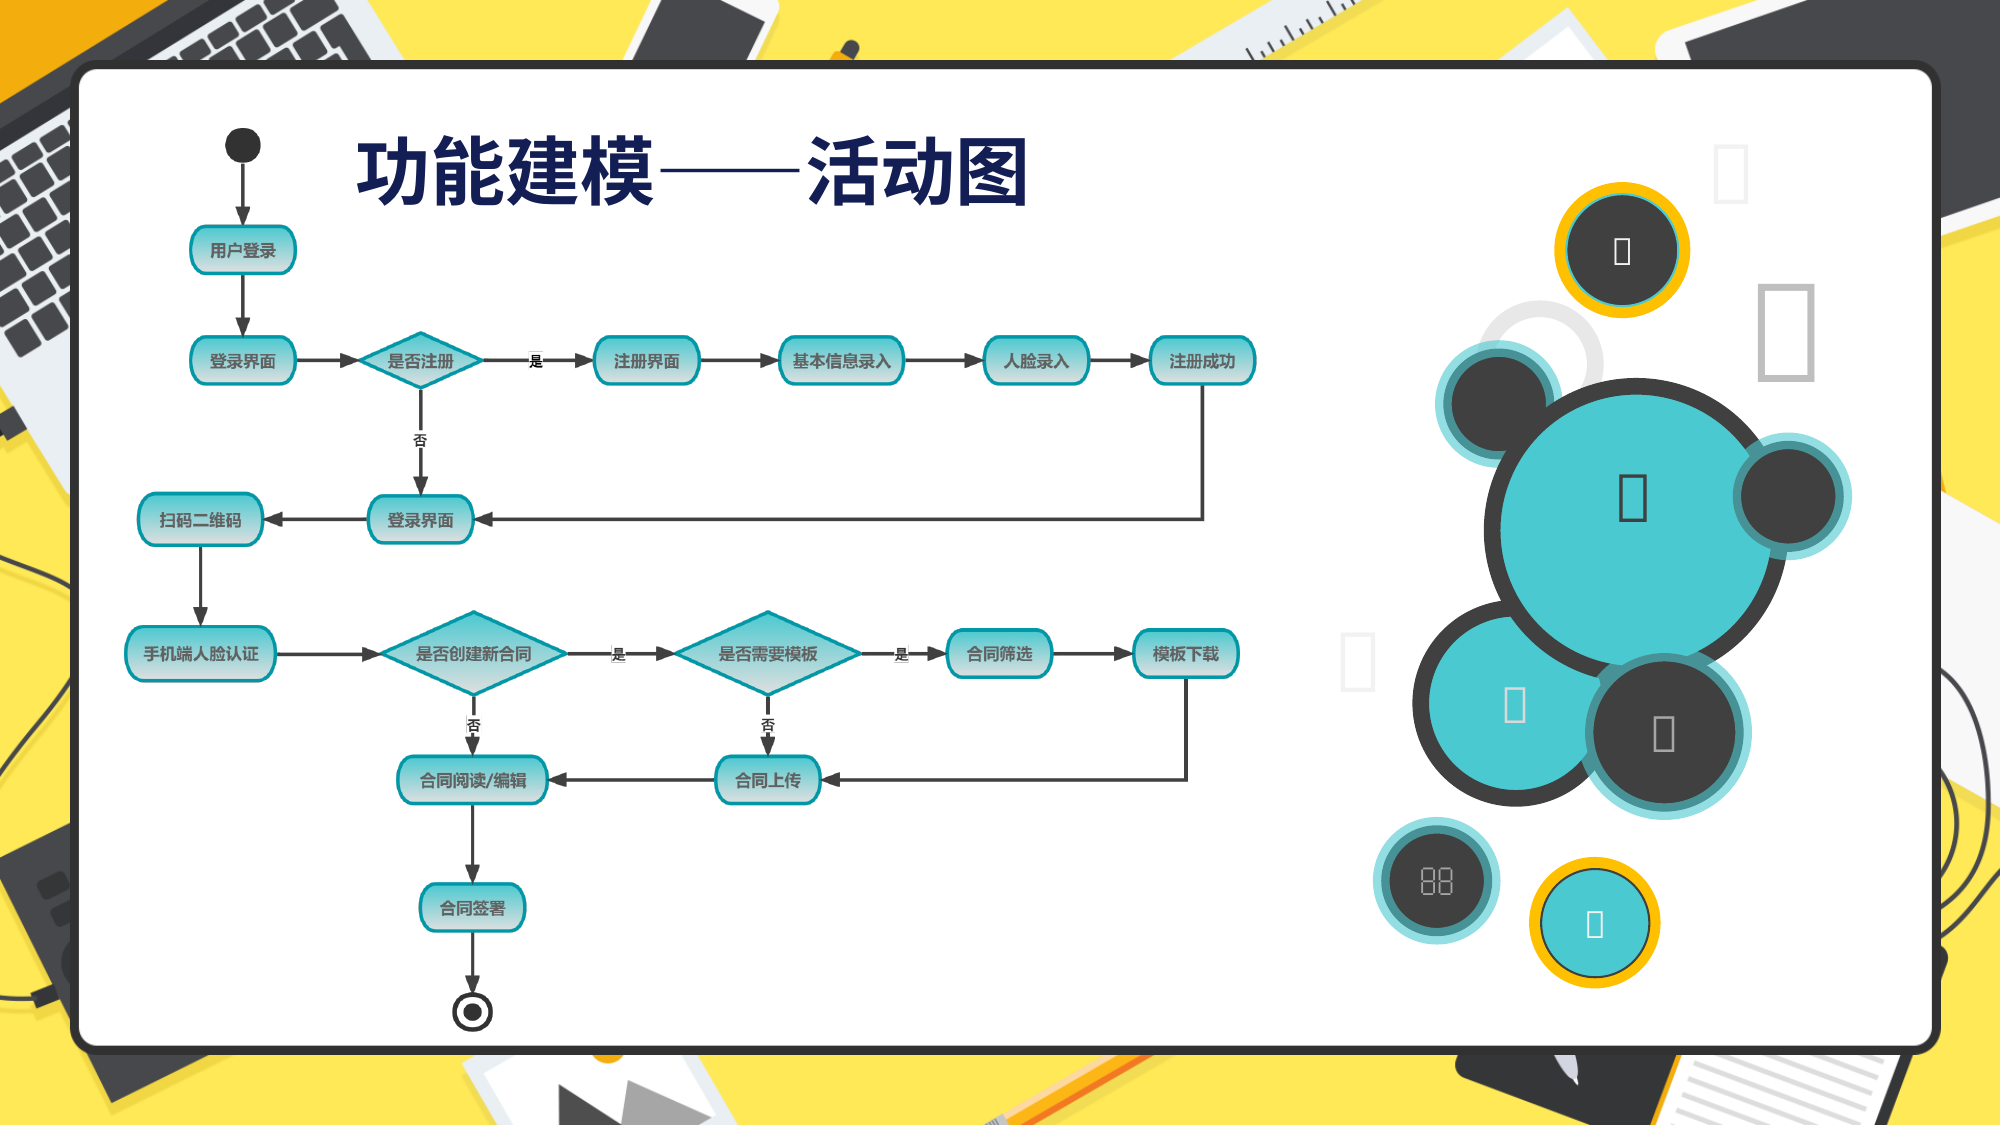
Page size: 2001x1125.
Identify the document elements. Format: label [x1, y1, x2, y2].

text_box [1301, 113, 1872, 989]
picture [0, 0, 2000, 1125]
